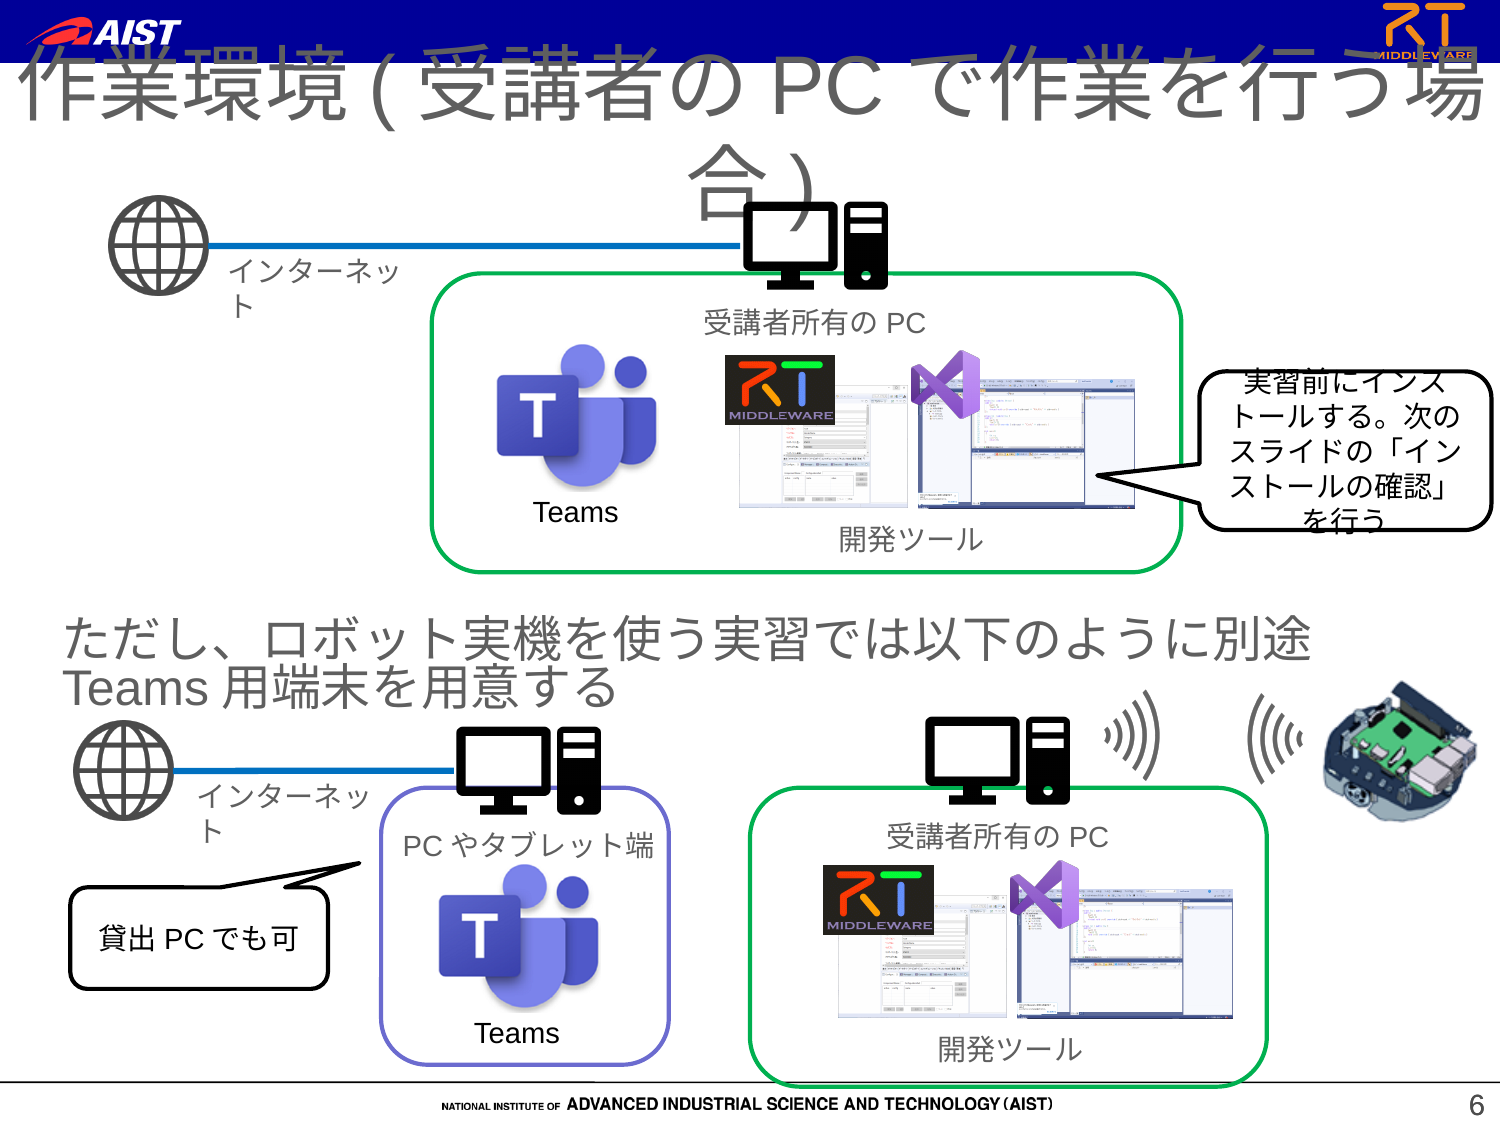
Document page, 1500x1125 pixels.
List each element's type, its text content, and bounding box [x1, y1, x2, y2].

text_box 開発ツール [812, 514, 1012, 564]
picture [107, 195, 209, 297]
picture [823, 865, 1007, 1018]
picture [72, 720, 174, 822]
picture [1079, 683, 1183, 787]
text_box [772, 685, 1223, 863]
text_box [378, 856, 671, 1067]
picture [442, 1097, 1052, 1110]
text_box [747, 797, 1269, 1089]
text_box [417, 862, 617, 1058]
text_box インターネット [212, 254, 428, 331]
title 作業環境(受講者のPCで作業を行う場合) [0, 59, 1500, 202]
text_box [590, 170, 1040, 348]
text_box 開発ツール [910, 1023, 1110, 1074]
text_box 実習前にインストールする。次のスライドの「インストールの確認」を行う [1138, 369, 1494, 533]
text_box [476, 341, 676, 537]
picture [1224, 675, 1493, 838]
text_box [385, 695, 672, 871]
picture [1010, 860, 1234, 1019]
picture [725, 355, 909, 508]
text_box インターネット [182, 780, 380, 856]
text_box 6 [1149, 1078, 1500, 1125]
picture [911, 350, 1135, 510]
text_box [429, 271, 1184, 575]
text_box 貸出PCでも可 [68, 861, 362, 991]
picture [0, 0, 1500, 59]
text_box ただし、ロボット実機を使う実習では以下のように別途Teams用端末を用意する [46, 611, 1422, 700]
